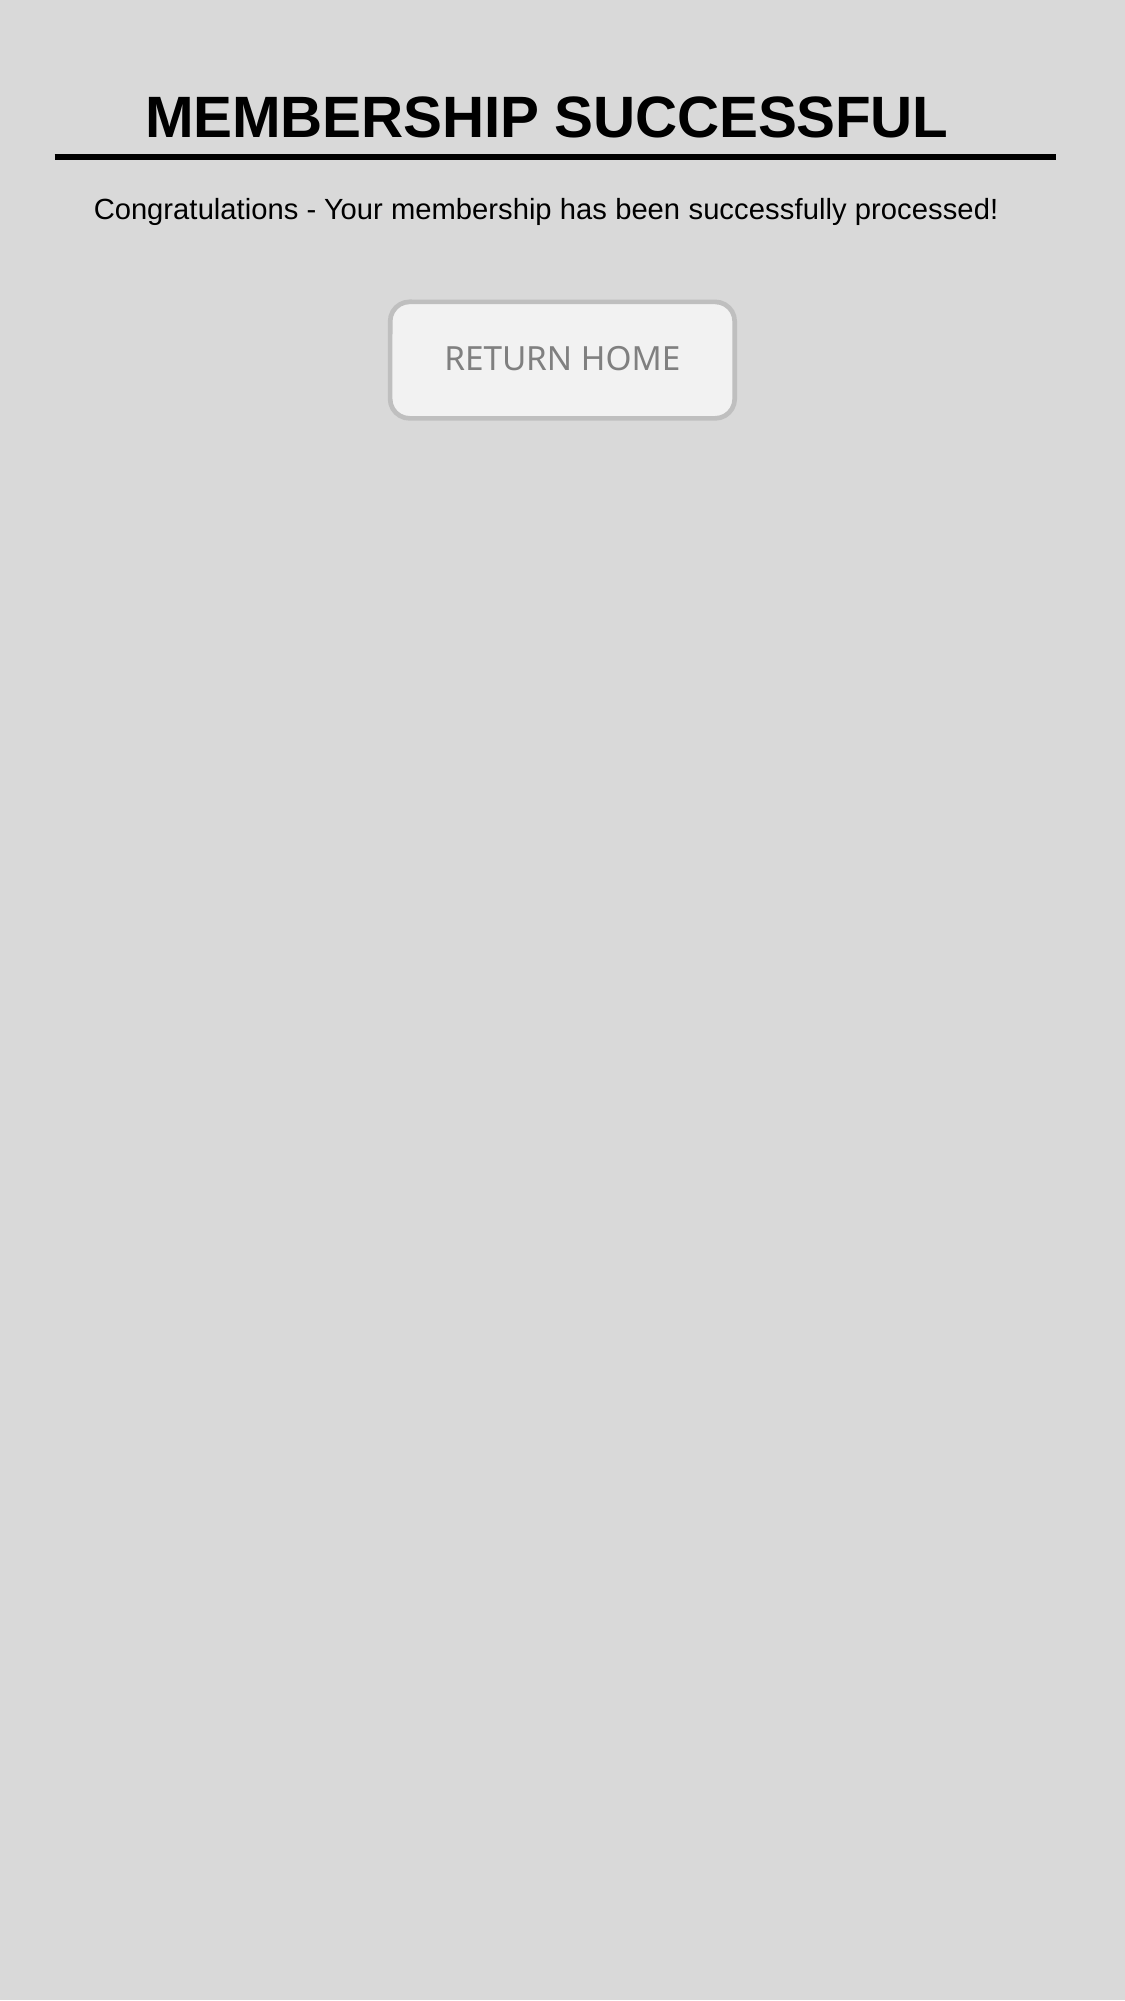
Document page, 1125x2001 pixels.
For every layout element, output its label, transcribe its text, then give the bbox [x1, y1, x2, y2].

text_box Congratulations - Your membership has been successfully processed! [37, 183, 1057, 233]
text_box MEMBERSHIP SUCCESSFUL [37, 71, 1057, 157]
text_box RETURN HOME [427, 329, 697, 385]
text_box [0, 0, 1125, 2000]
text_box [389, 300, 736, 420]
